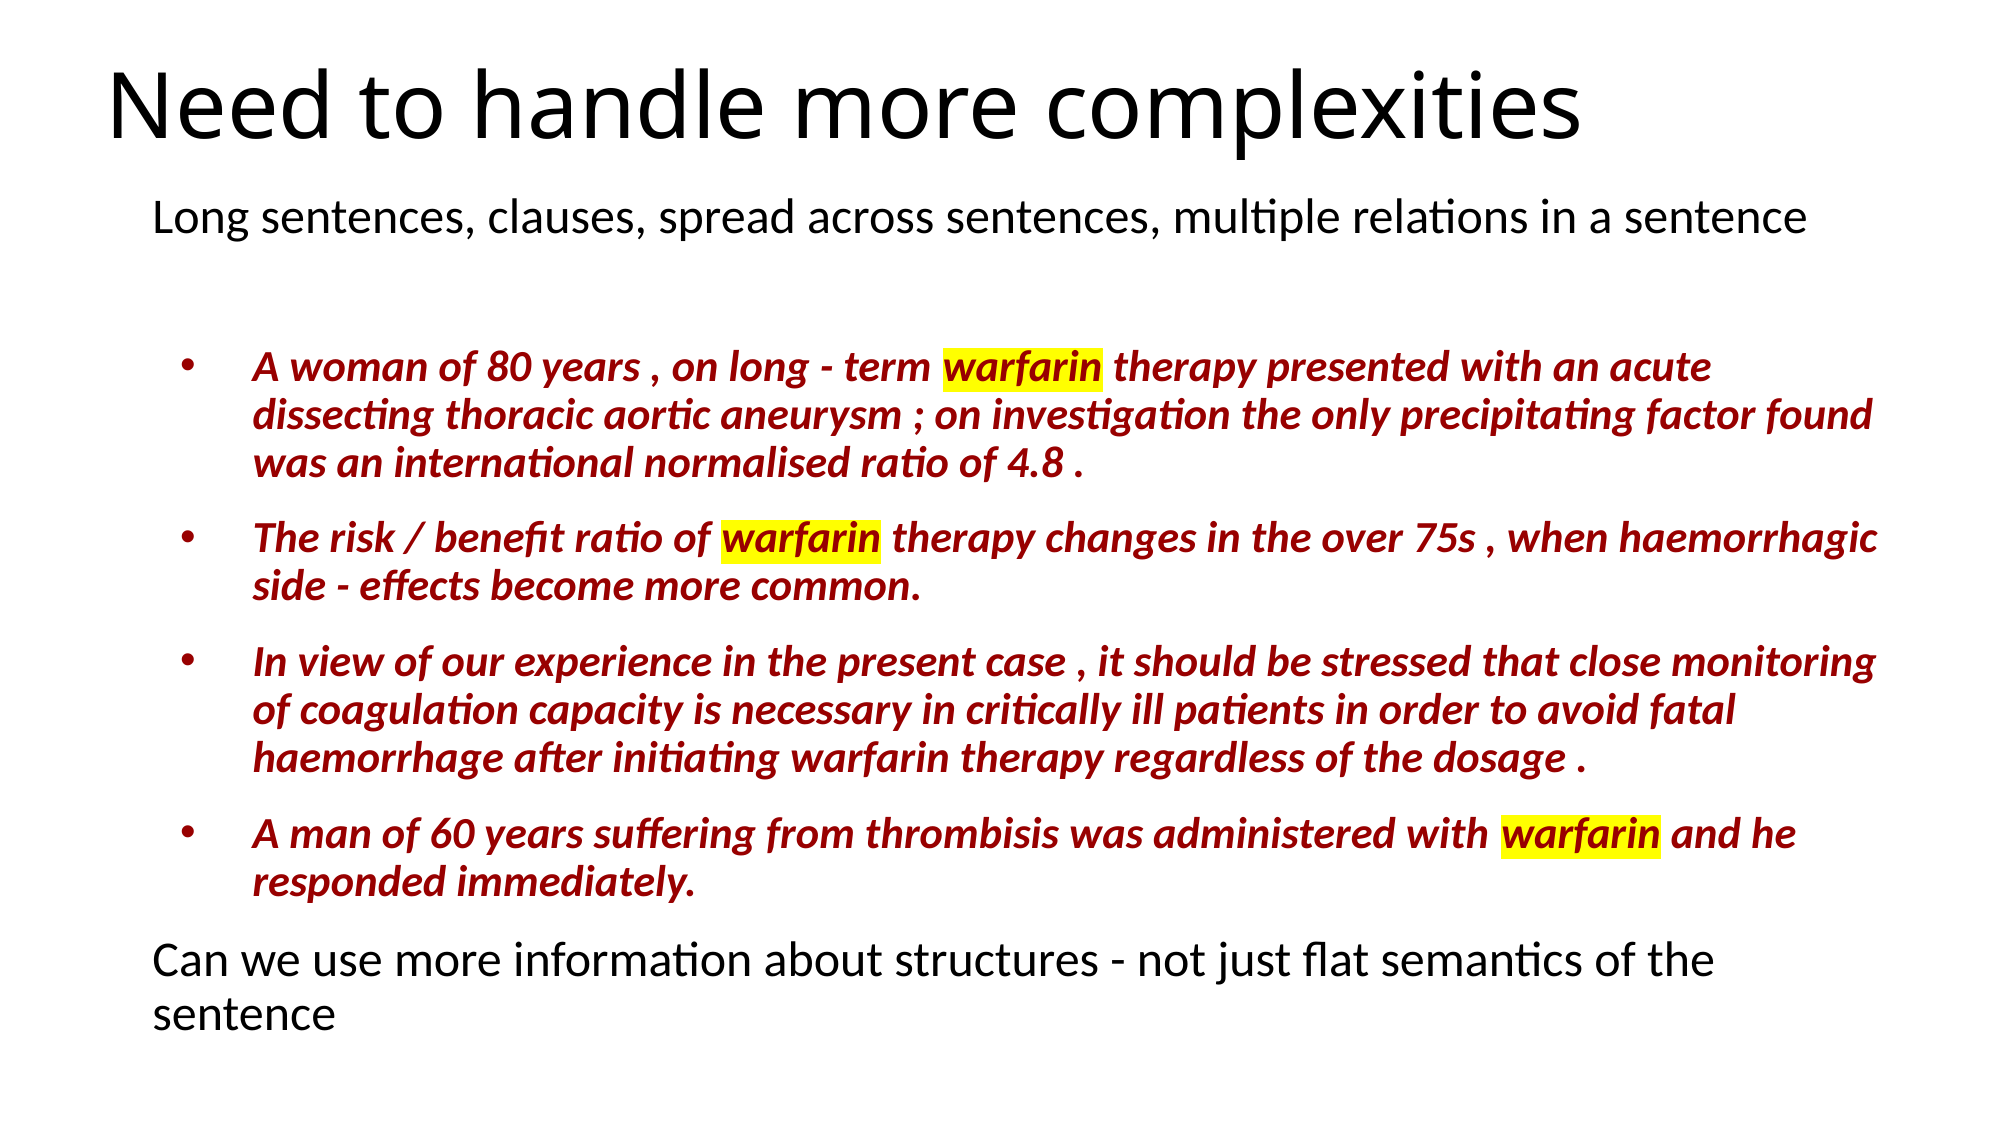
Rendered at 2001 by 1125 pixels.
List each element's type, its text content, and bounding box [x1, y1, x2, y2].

list Long sentences, clauses, spread across sentences, multiple relations in a sentence A woman of 80 years , on long - term warfarin therapy presented with an acute dissecting thoracic aortic aneurysm ; on investigation the only precipitating factor found was an international normalised ratio of 4.8 . The risk / benefit ratio of warfarin therapy changes in the over 75s , when haemorrhagic side - effects become more common. In view of our experience in the present case , it should be stressed that close monitoring of coagulation capacity is necessary in critically ill patients in order to avoid fatal haemorrhage after initiating warfarin therapy regardless of the dosage . A man of 60 years suffering from thrombisis was administered with warfarin and he responded immediately. Can we use more information about structures - not just flat semantics of the sentence [137, 183, 1901, 1052]
title Need to handle more complexities [90, 0, 1816, 218]
